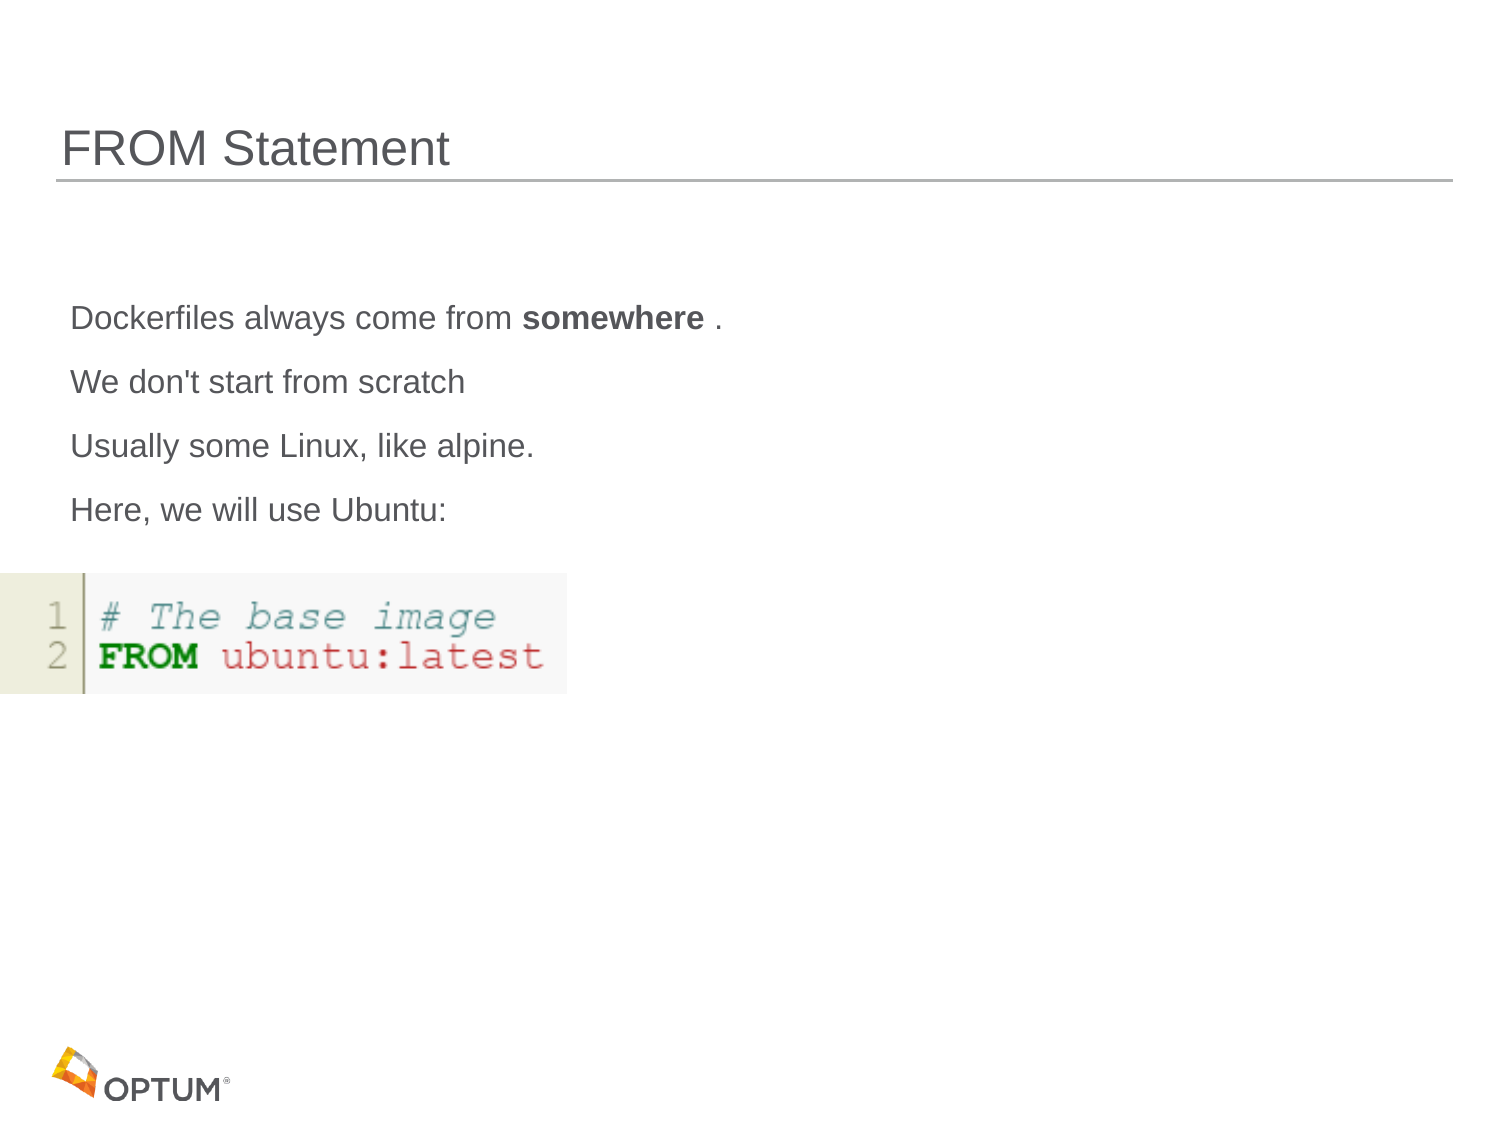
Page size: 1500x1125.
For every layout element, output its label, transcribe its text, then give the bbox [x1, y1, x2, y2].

picture [0, 573, 567, 694]
title FROM Statement [60, 0, 1454, 177]
list Dockerfiles always come from somewhere . We don't start from scratch Usually some Linux, like alpine. Here, we will use Ubuntu: [60, 299, 1454, 968]
picture [50, 1044, 231, 1101]
